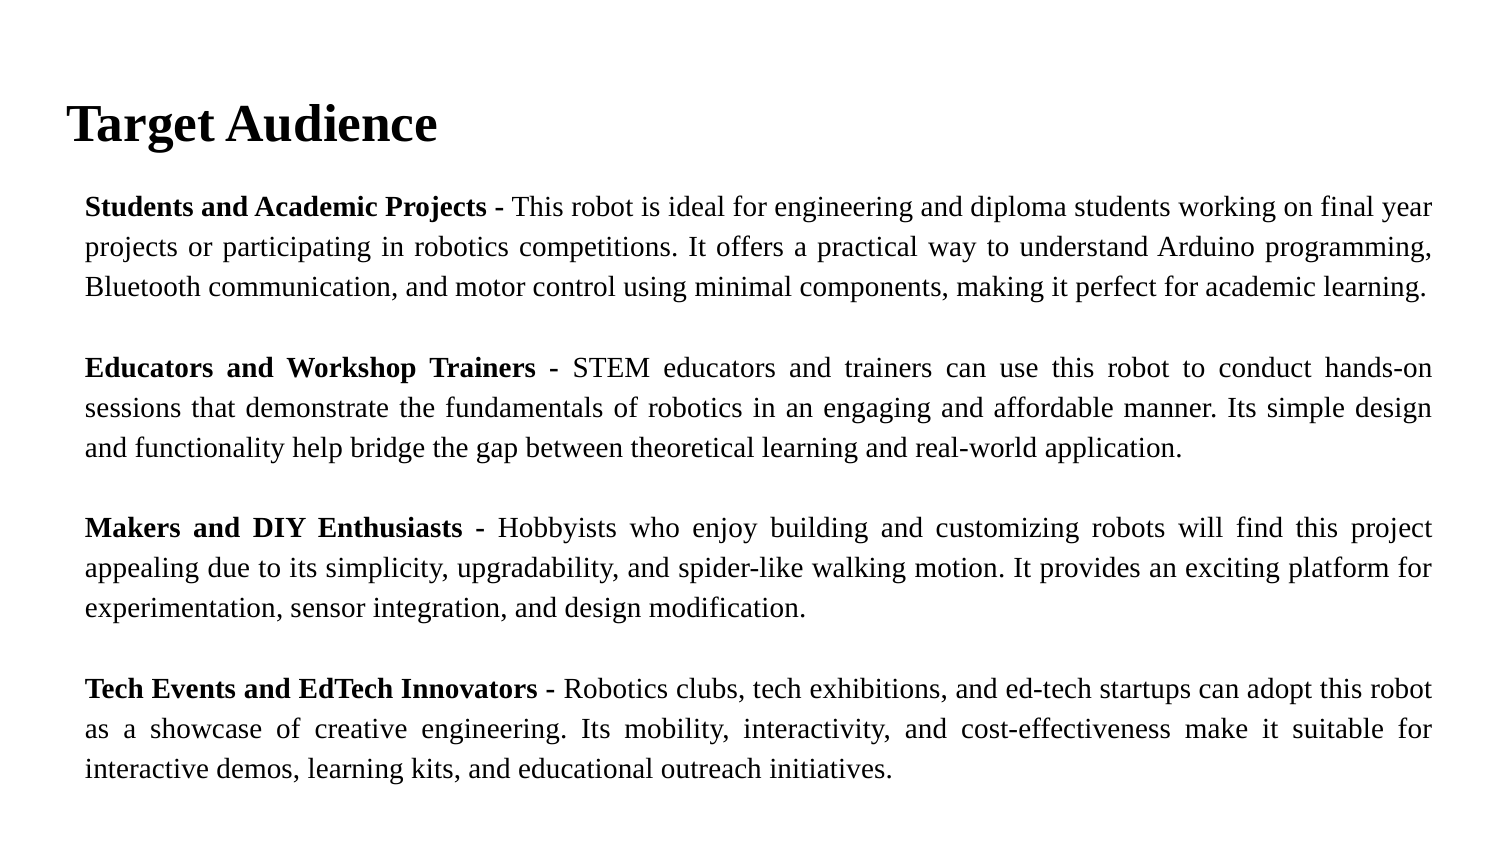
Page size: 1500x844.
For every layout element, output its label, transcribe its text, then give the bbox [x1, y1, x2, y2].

list Students and Academic Projects - This robot is ideal for engineering and diploma students working on final year projects or participating in robotics competitions. It offers a practical way to understand Arduino programming, Bluetooth communication, and motor control using minimal components, making it perfect for academic learning. Educators and Workshop Trainers - STEM educators and trainers can use this robot to conduct hands-on sessions that demonstrate the fundamentals of robotics in an engaging and affordable manner. Its simple design and functionality help bridge the gap between theoretical learning and real-world application. Makers and DIY Enthusiasts - Hobbyists who enjoy building and customizing robots will find this project appealing due to its simplicity, upgradability, and spider-like walking motion. It provides an exciting platform for experimentation, sensor integration, and design modification. Tech Events and EdTech Innovators - Robotics clubs, tech exhibitions, and ed-tech startups can adopt this robot as a showcase of creative engineering. Its mobility, interactivity, and cost-effectiveness make it suitable for interactive demos, learning kits, and educational outreach initiatives. [51, 167, 1449, 794]
title Target Audience [51, 72, 1449, 167]
